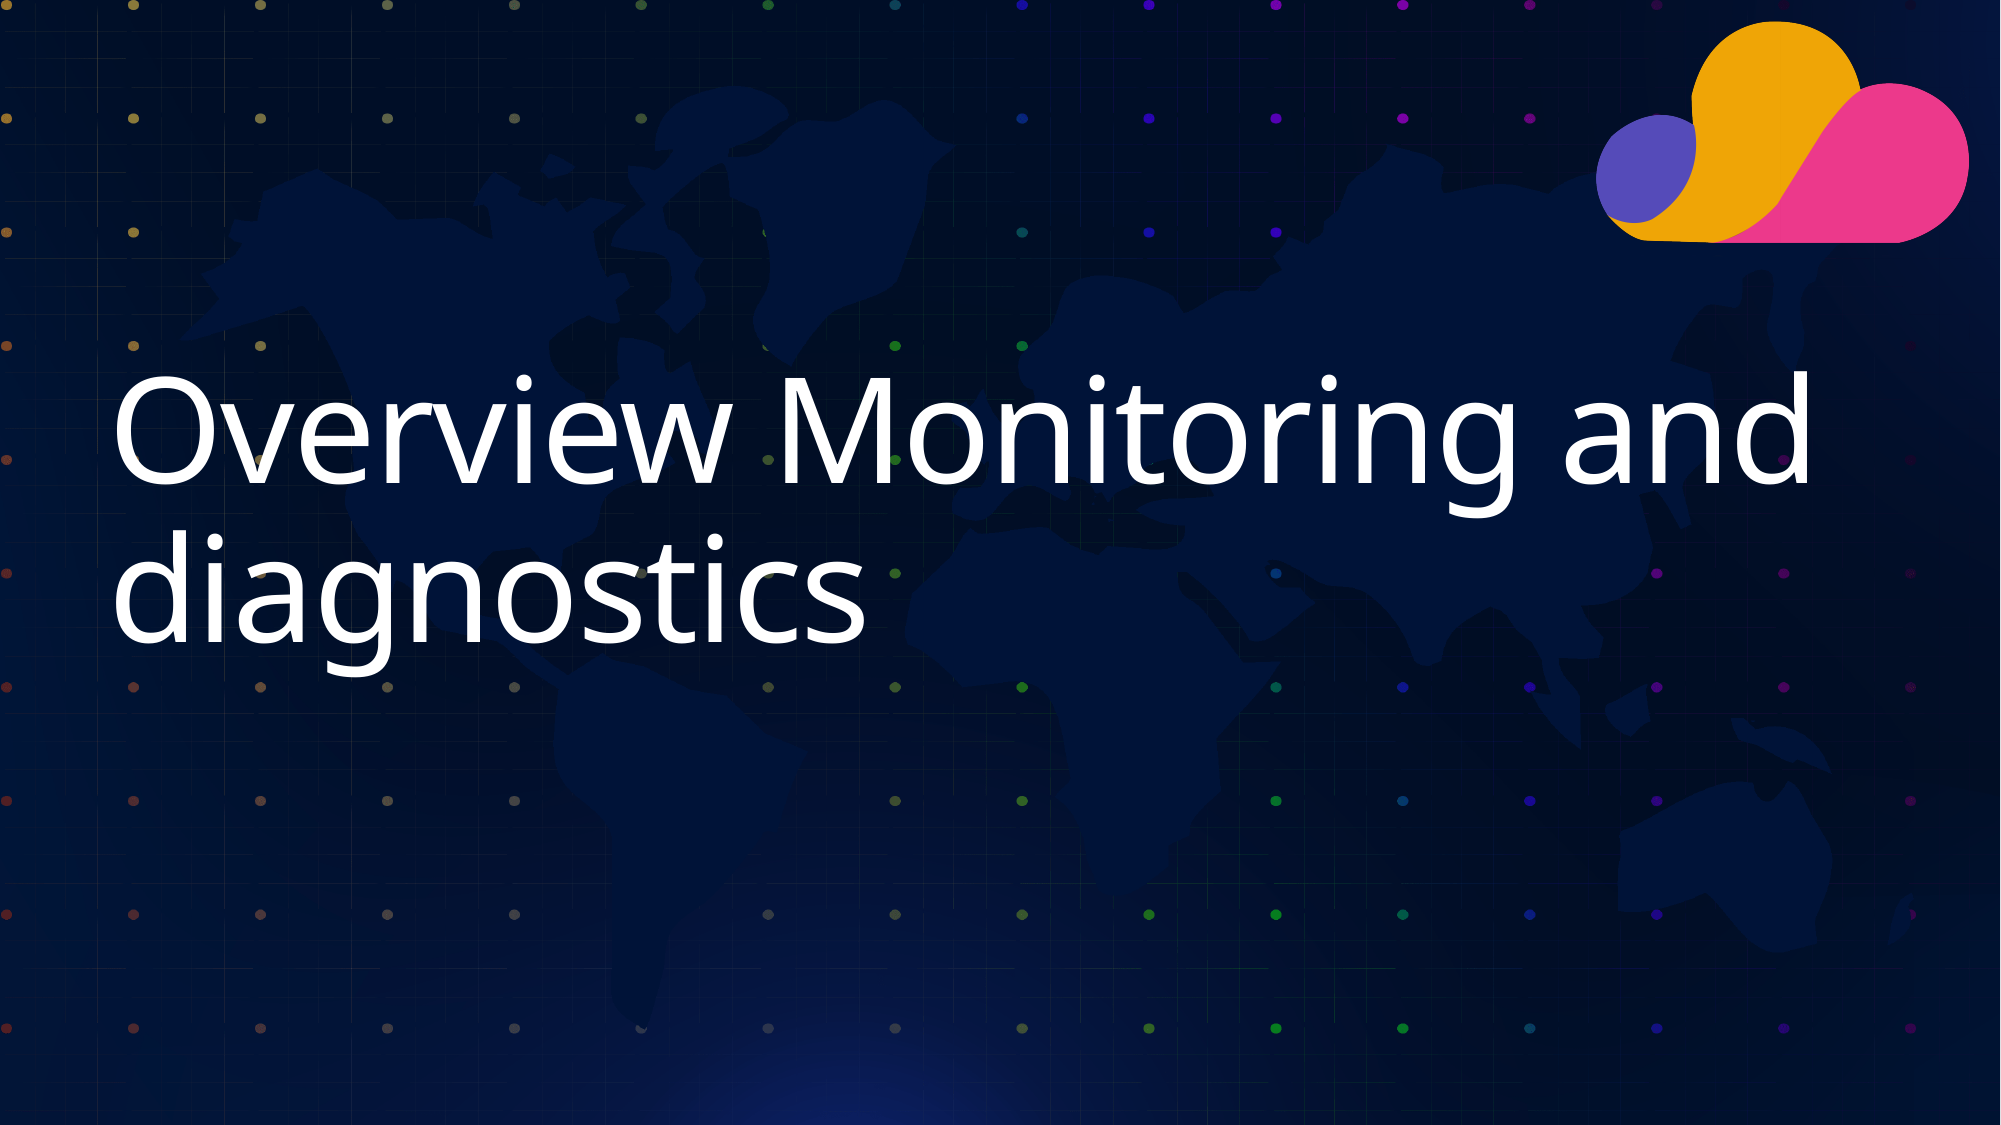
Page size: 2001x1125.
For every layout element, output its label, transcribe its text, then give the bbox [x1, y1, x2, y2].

title Overview Monitoring and diagnostics [93, 341, 1956, 693]
picture [0, 0, 2001, 1125]
